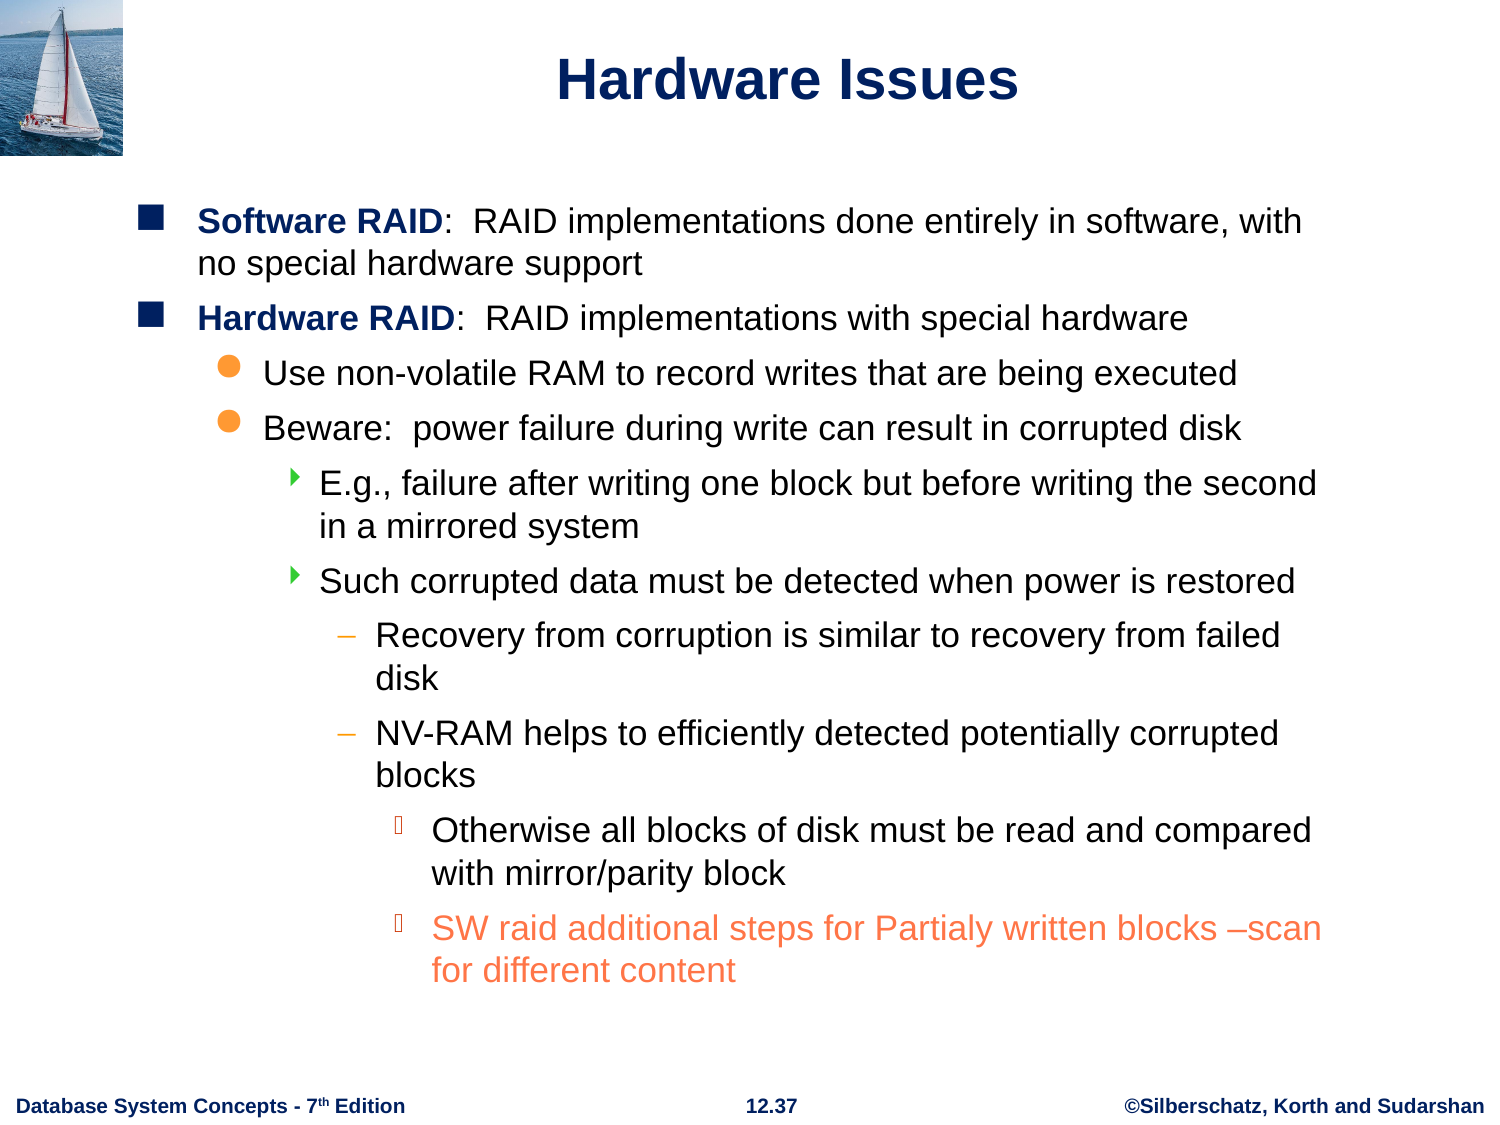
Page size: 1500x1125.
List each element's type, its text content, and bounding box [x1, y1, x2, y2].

title Hardware Issues [125, 18, 1452, 120]
picture [0, 0, 123, 156]
list Software RAID: RAID implementations done entirely in software, with no special hardware support Hardware RAID: RAID implementations with special hardware Use non-volatile RAM to record writes that are being executed Beware: power failure during write can result in corrupted disk E.g., failure after writing one block but before writing the second in a mirrored system Such corrupted data must be detected when power is restored Recovery from corruption is similar to recovery from failed disk NV-RAM helps to efficiently detected potentially corrupted blocks Otherwise all blocks of disk must be read and compared with mirror/parity block SW raid additional steps for Partialy written blocks –scan for different content [126, 190, 1368, 989]
